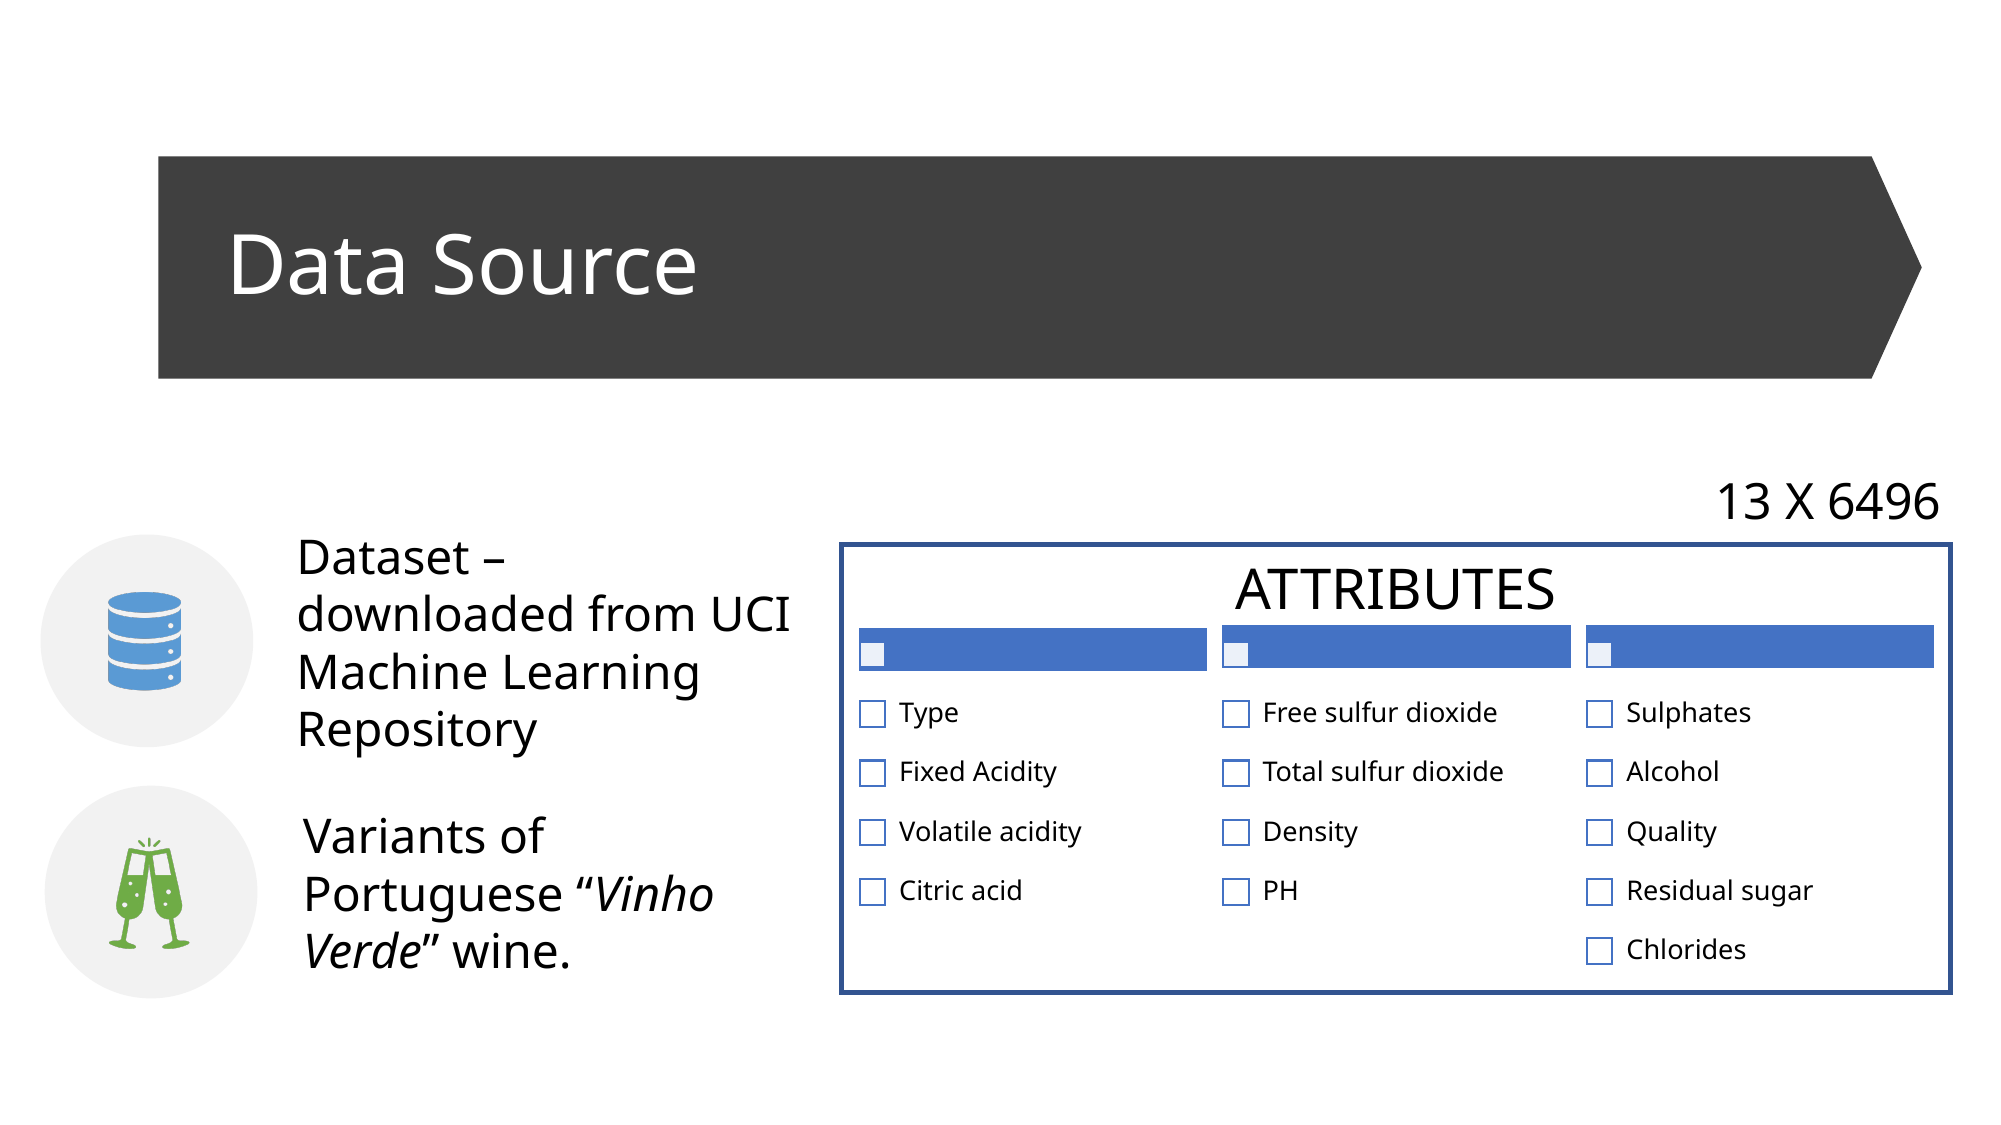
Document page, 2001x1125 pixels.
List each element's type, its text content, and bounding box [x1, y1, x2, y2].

title Data Source [211, 197, 1856, 339]
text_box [841, 544, 1951, 1012]
text_box 13 X 6496 [1700, 462, 1985, 538]
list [15, 284, 1668, 999]
text_box [157, 155, 1923, 380]
